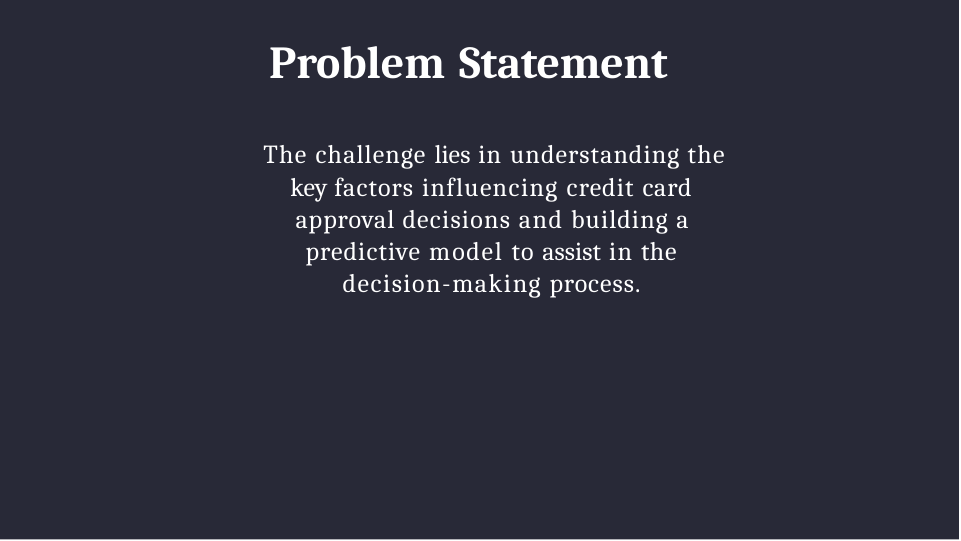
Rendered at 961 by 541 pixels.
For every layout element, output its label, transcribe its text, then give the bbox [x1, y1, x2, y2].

text_box The challenge lies in understanding the key factors influencing credit card approval decisions and building a predictive model to assist in the decision-making process. [253, 135, 729, 298]
title Problem Statement [267, 30, 693, 123]
